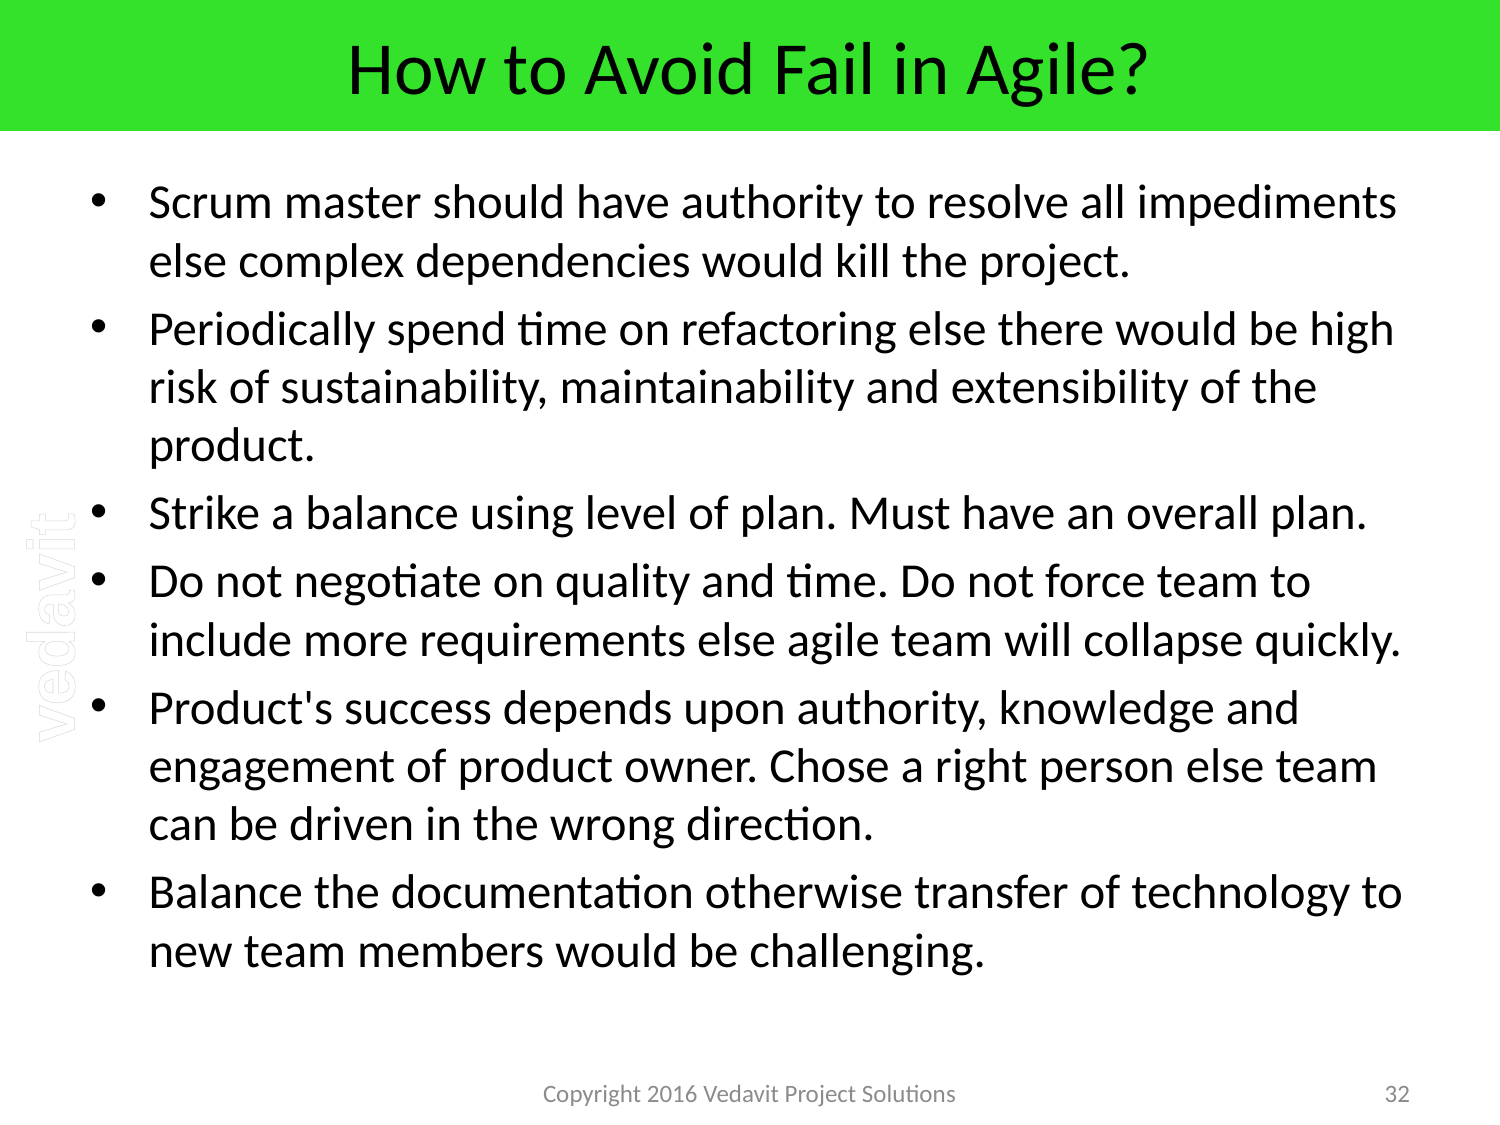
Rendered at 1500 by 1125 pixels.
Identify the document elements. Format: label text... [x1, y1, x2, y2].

slide_number 32 [1074, 1062, 1425, 1123]
title How to Avoid Fail in Agile? [0, 0, 1500, 131]
footer Copyright 2016 Vedavit Project Solutions [512, 1062, 988, 1123]
list Scrum master should have authority to resolve all impediments else complex dependencies would kill the project. Periodically spend time on refactoring else there would be high risk of sustainability, maintainability and extensibility of the product. Strike a balance using level of plan. Must have an overall plan. Do not negotiate on quality and time. Do not force team to include more requirements else agile team will collapse quickly. Product's success depends upon authority, knowledge and engagement of product owner. Chose a right person else team can be driven in the wrong direction. Balance the documentation otherwise transfer of technology to new team members would be challenging. [75, 162, 1425, 1000]
